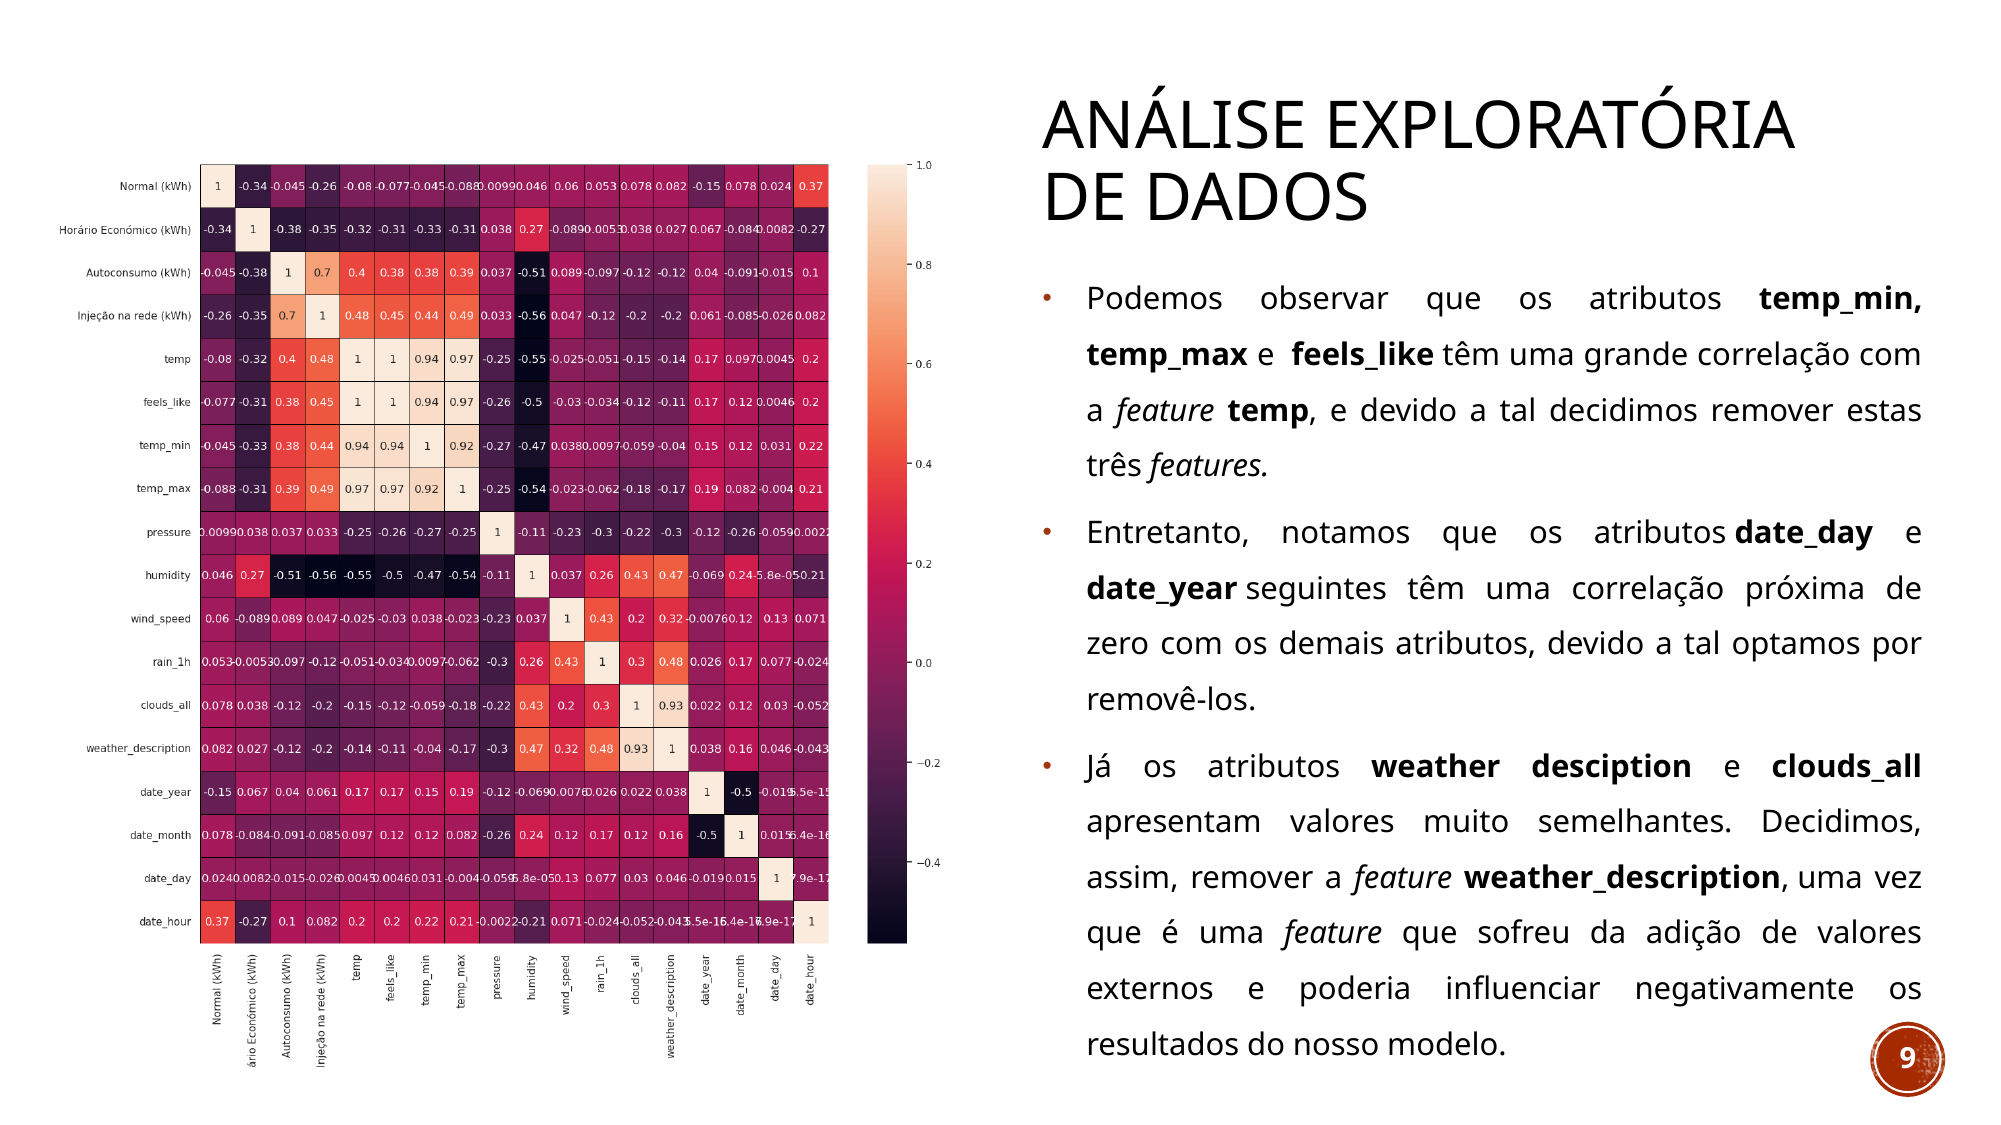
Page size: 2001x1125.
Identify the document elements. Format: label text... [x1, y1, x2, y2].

slide_number 9 [1855, 1028, 1961, 1089]
text_box Análise Exploratória de Dados [1027, 61, 1875, 253]
text_box Podemos observar que os atributos temp_min, temp_max e feels_like têm uma grande correlação com a feature temp, e devido a tal decidimos remover estas três features. Entretanto, notamos que os atributos date_day e date_year seguintes têm uma correlação próxima de zero com os demais atributos, devido a tal optamos por removê-los. Já os atributos weather desciption e clouds_all apresentam valores muito semelhantes. Decidimos, assim, remover a feature weather_description, uma vez que é uma feature que sofreu da adição de valores externos e poderia influenciar negativamente os resultados do nosso modelo. [1027, 253, 1938, 1078]
picture [52, 154, 947, 1068]
